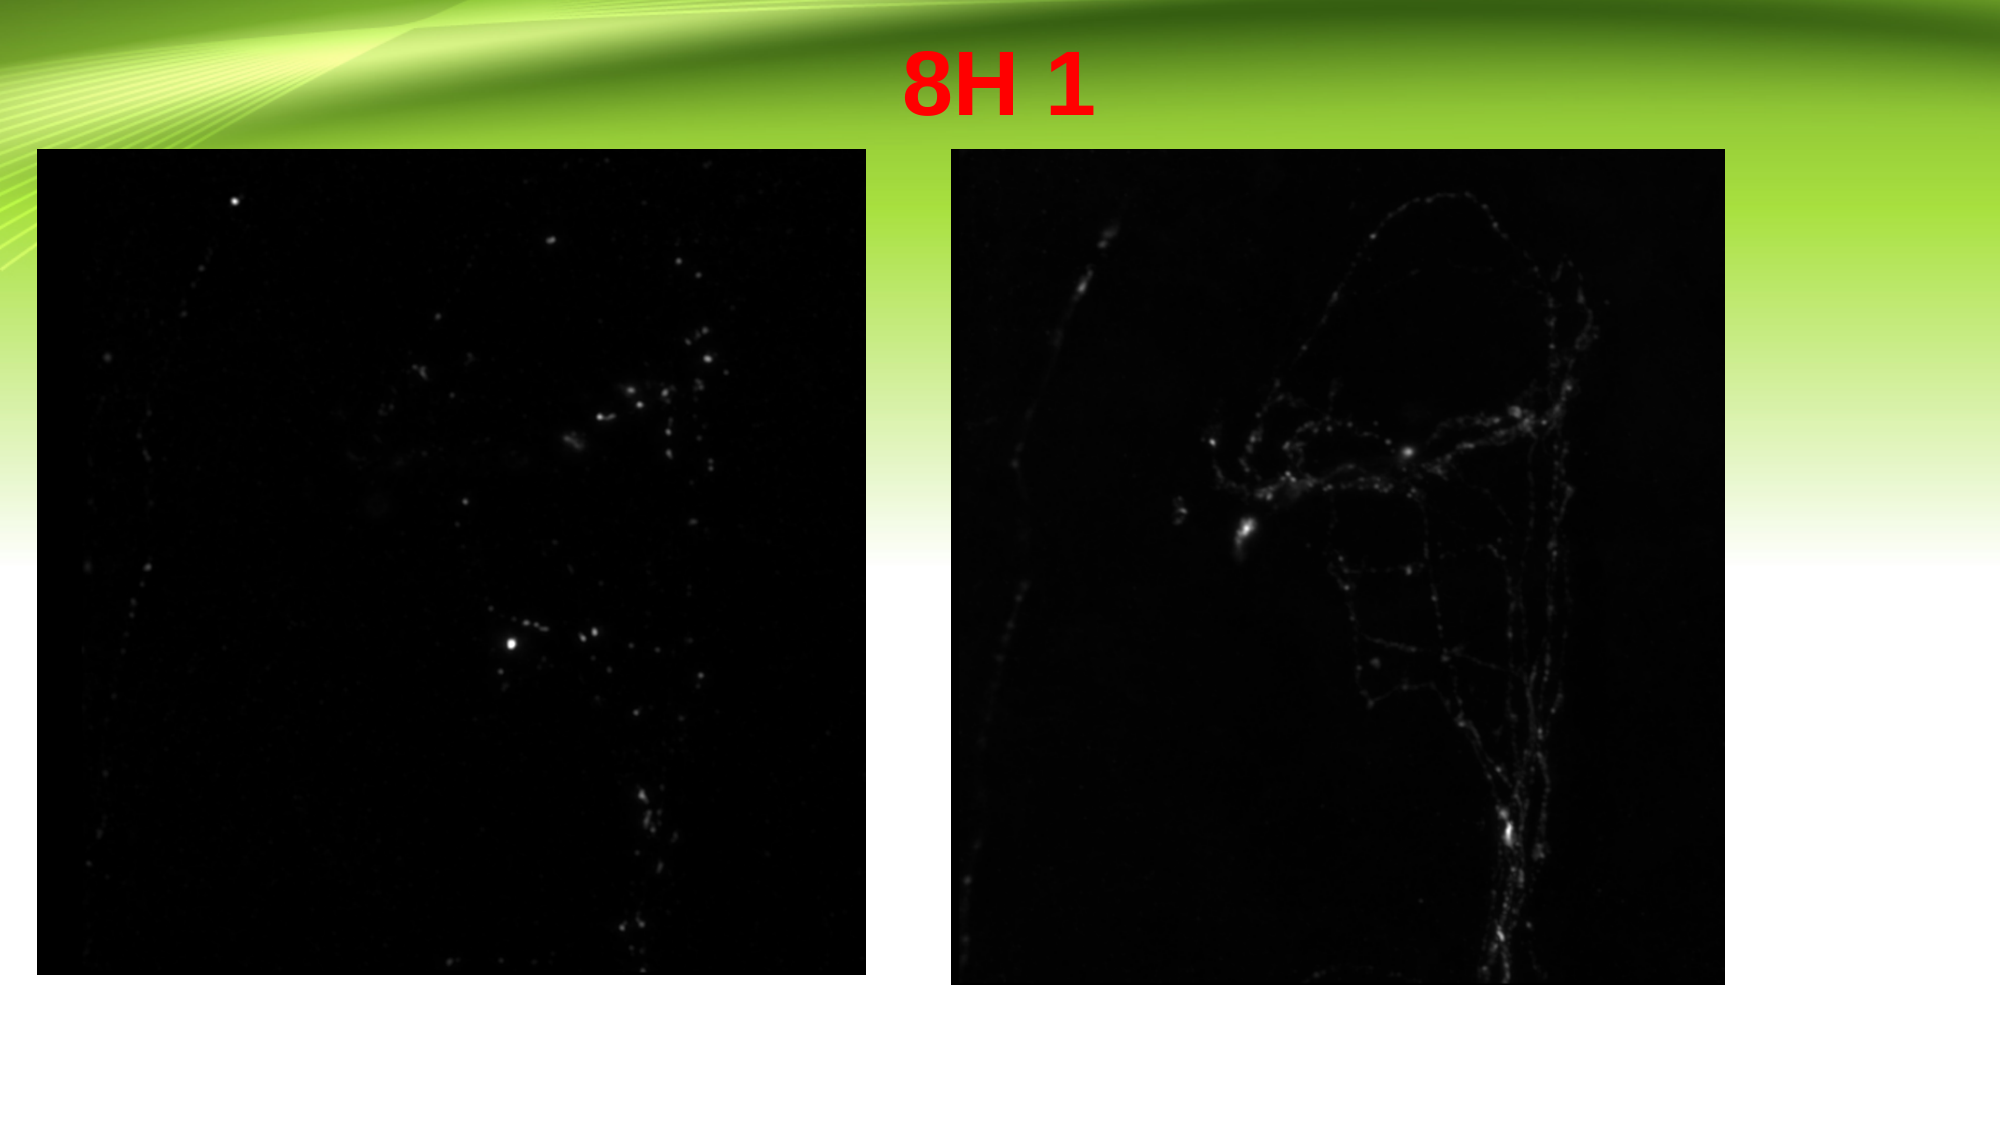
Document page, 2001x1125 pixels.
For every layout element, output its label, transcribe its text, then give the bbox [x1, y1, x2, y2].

picture [0, 0, 2000, 1124]
title 8H 1 [99, 0, 1900, 173]
